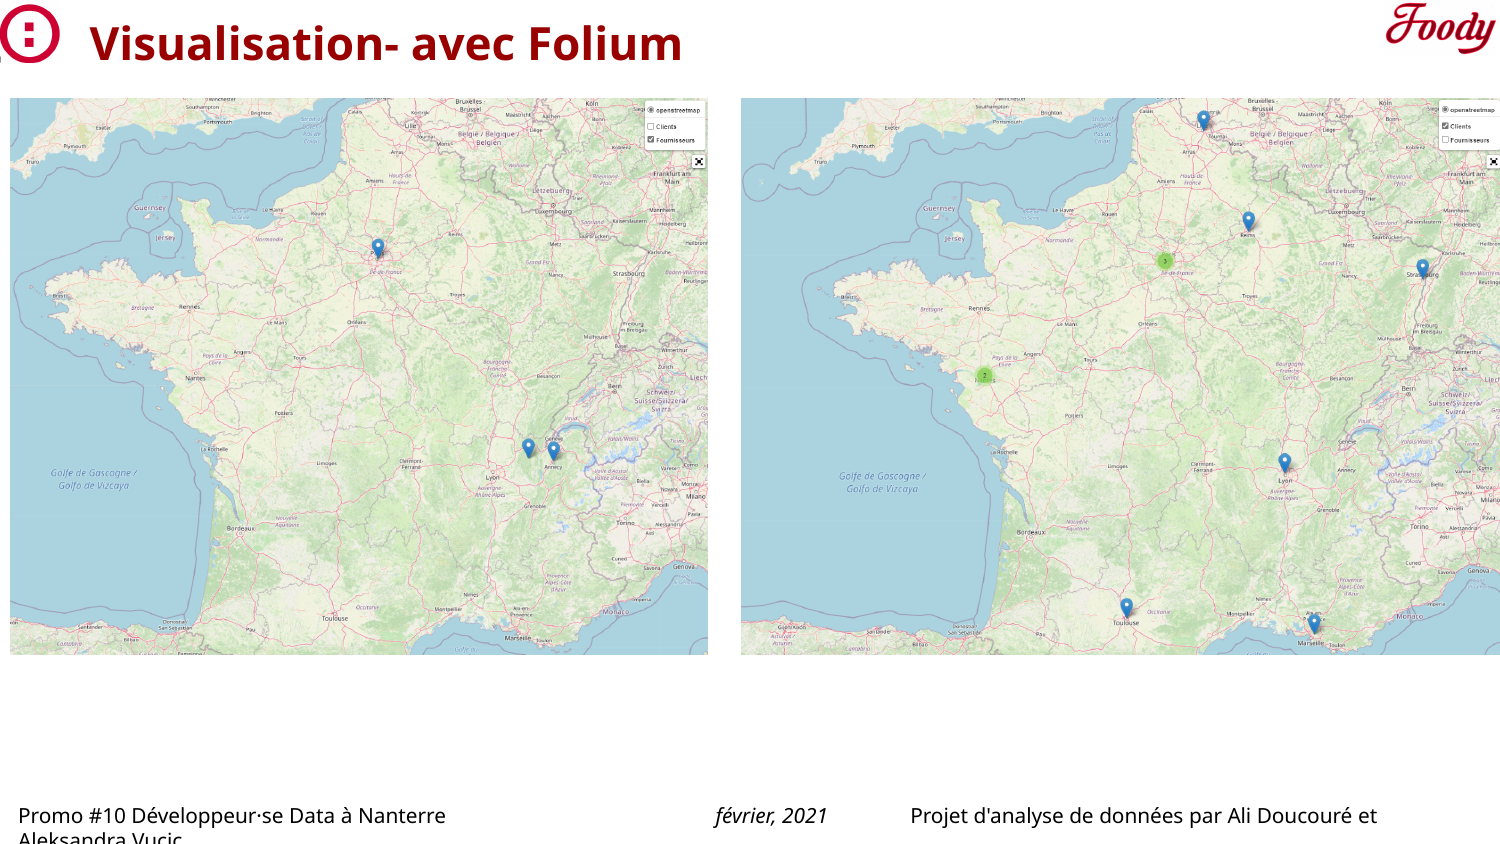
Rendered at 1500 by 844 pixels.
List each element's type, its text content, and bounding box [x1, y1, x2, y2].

picture [740, 98, 1500, 656]
picture [0, 0, 61, 63]
title Visualisation- avec Folium [74, 0, 1002, 99]
picture [1383, 0, 1497, 56]
picture [9, 98, 709, 656]
